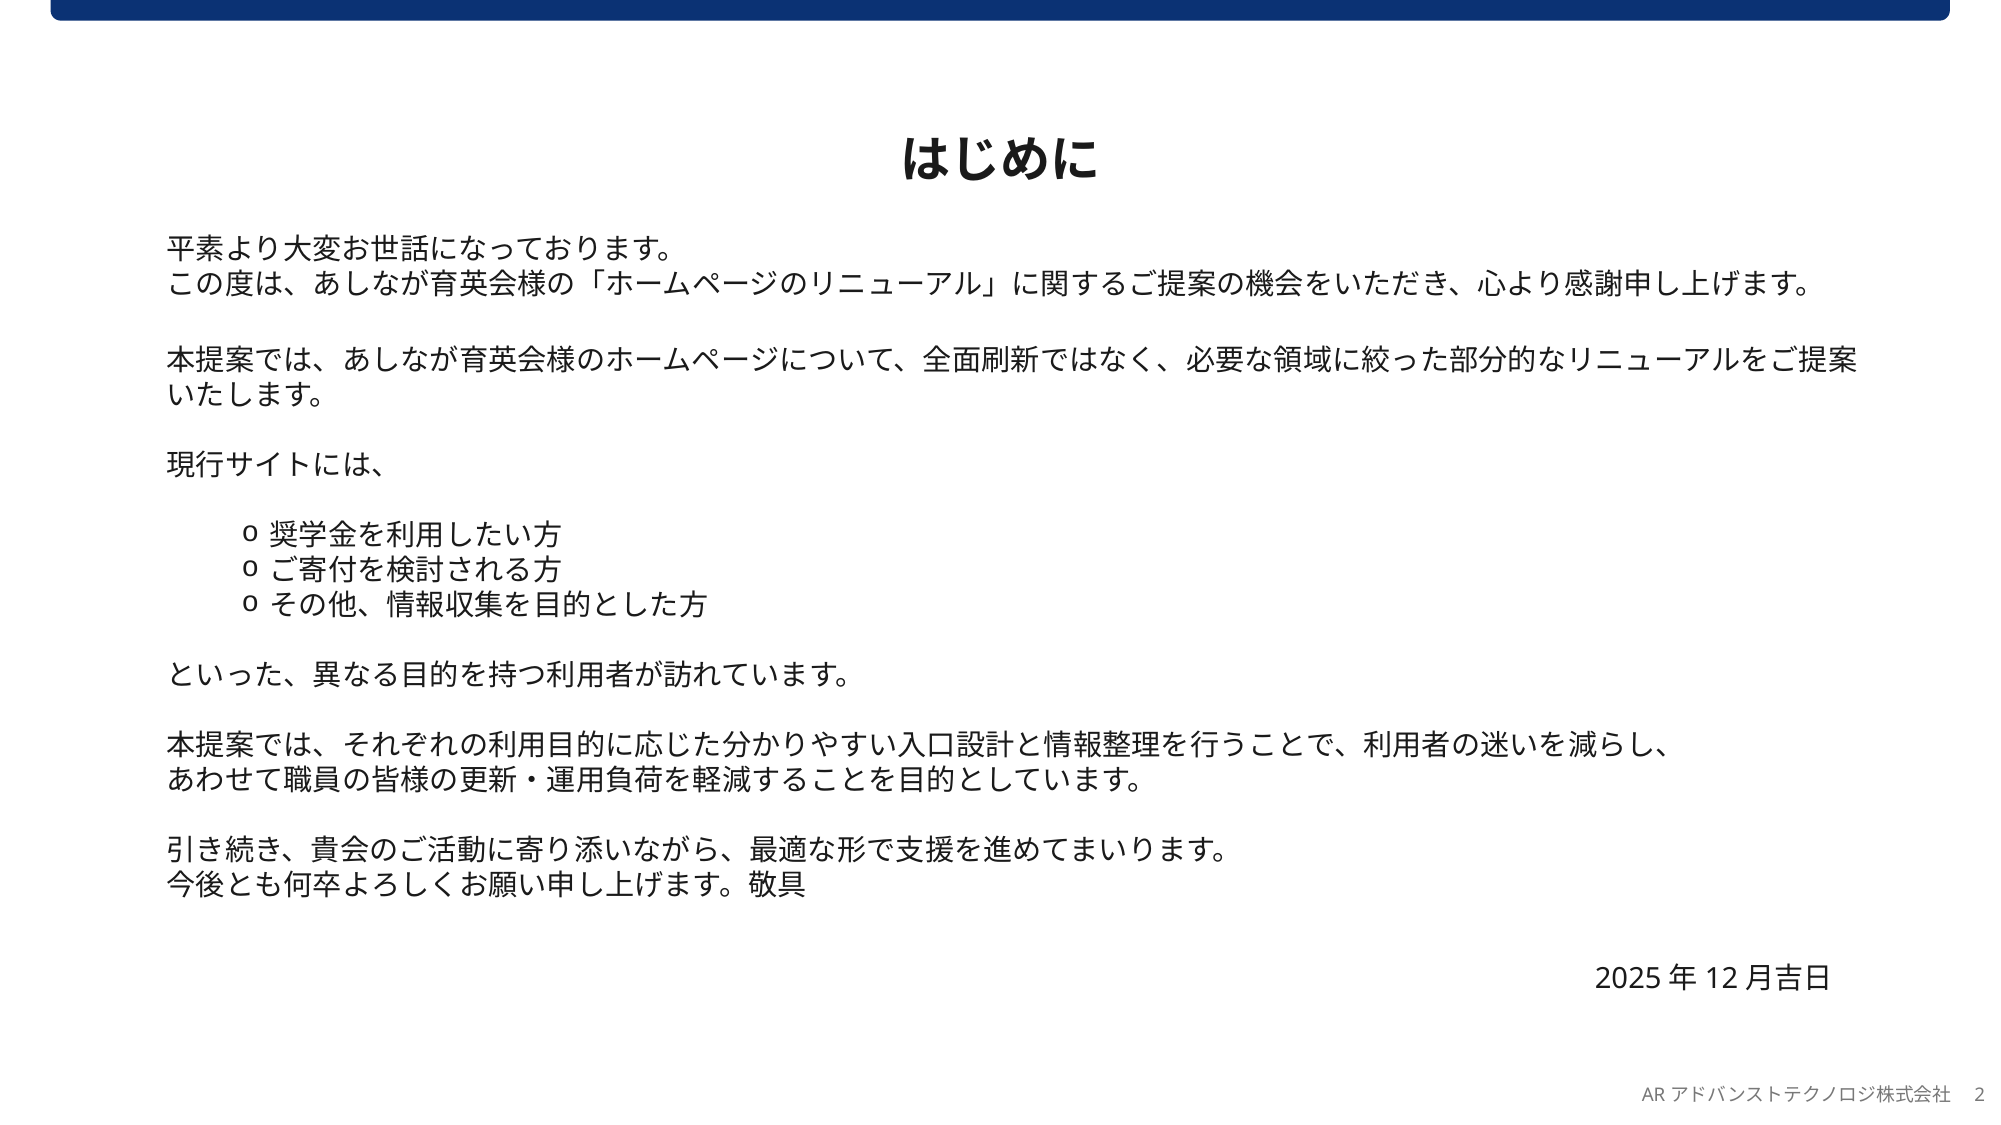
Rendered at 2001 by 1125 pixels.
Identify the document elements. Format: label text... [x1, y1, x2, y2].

slide_number ARアドバンストテクノロジ株式会社 2 [1550, 1065, 2000, 1125]
text_box 2025年12月吉日 [166, 959, 1834, 995]
text_box 平素より大変お世話になっております。 この度は、あしなが育英会様の「ホームページのリニューアル」に関するご提案の機会をいただき、心より感謝申し上げます。 本提案では、あしなが育英会様のホームページについて、全面刷新ではなく、必要な領域に絞った部分的なリニューアルをご提案いたします。 現行サイトには、 奨学金を利用したい方 ご寄付を検討される方 その他、情報収集を目的とした方 といった、異なる目的を持つ利用者が訪れています。 本提案では、それぞれの利用目的に応じた分かりやすい入口設計と情報整理を行うことで、利用者の迷いを減らし、 あわせて職員の皆様の更新・運用負荷を軽減することを目的としています。 引き続き、貴会のご活動に寄り添いながら、最適な形で支援を進めてまいります。 今後とも何卒よろしくお願い申し上げます。敬具 [166, 229, 1867, 926]
text_box はじめに [899, 115, 1101, 188]
